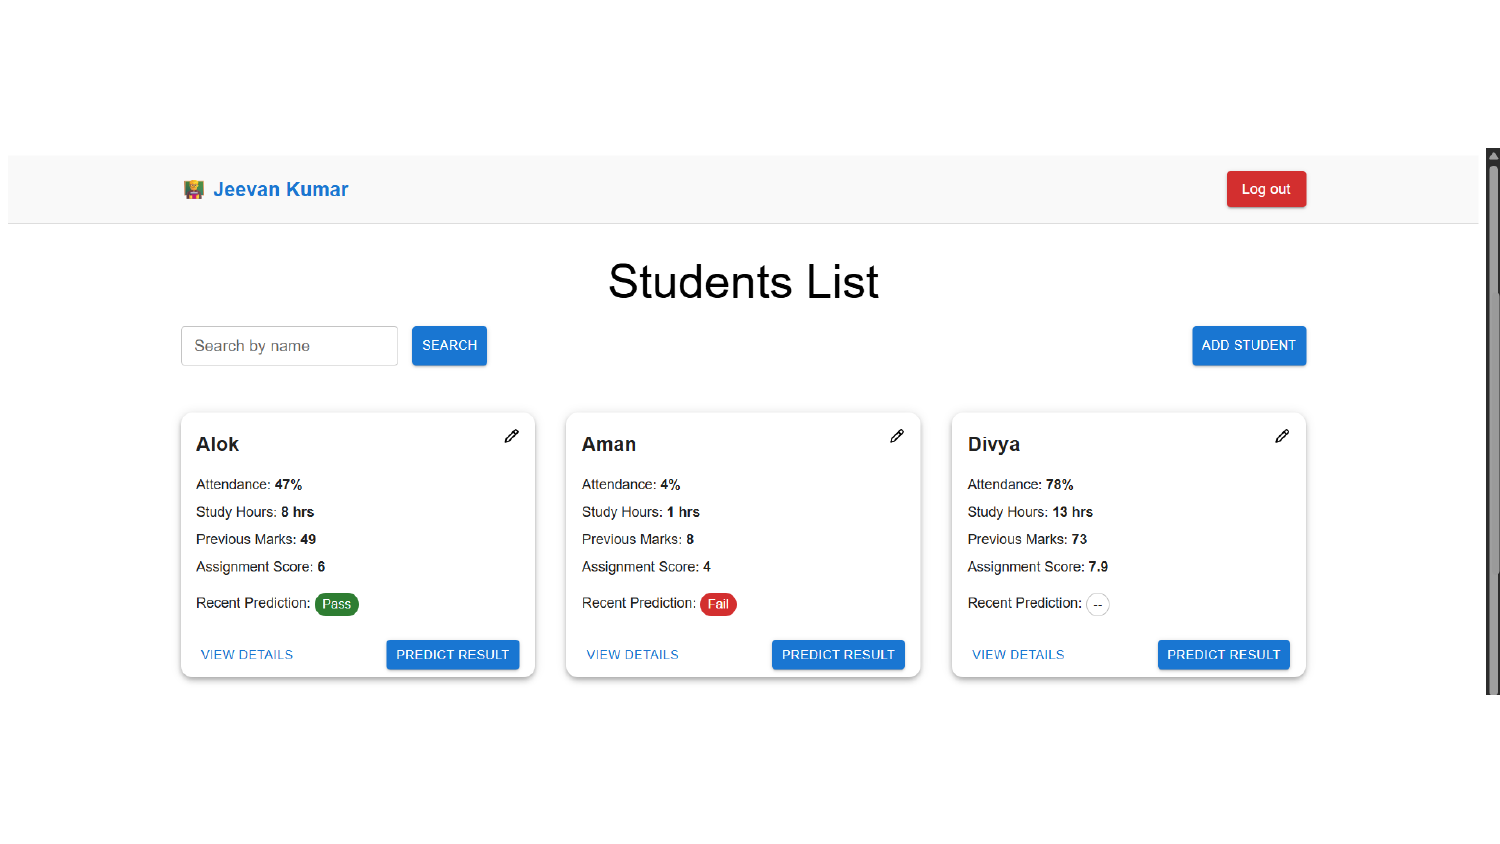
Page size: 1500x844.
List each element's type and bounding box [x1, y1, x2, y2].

picture [0, 148, 1500, 695]
